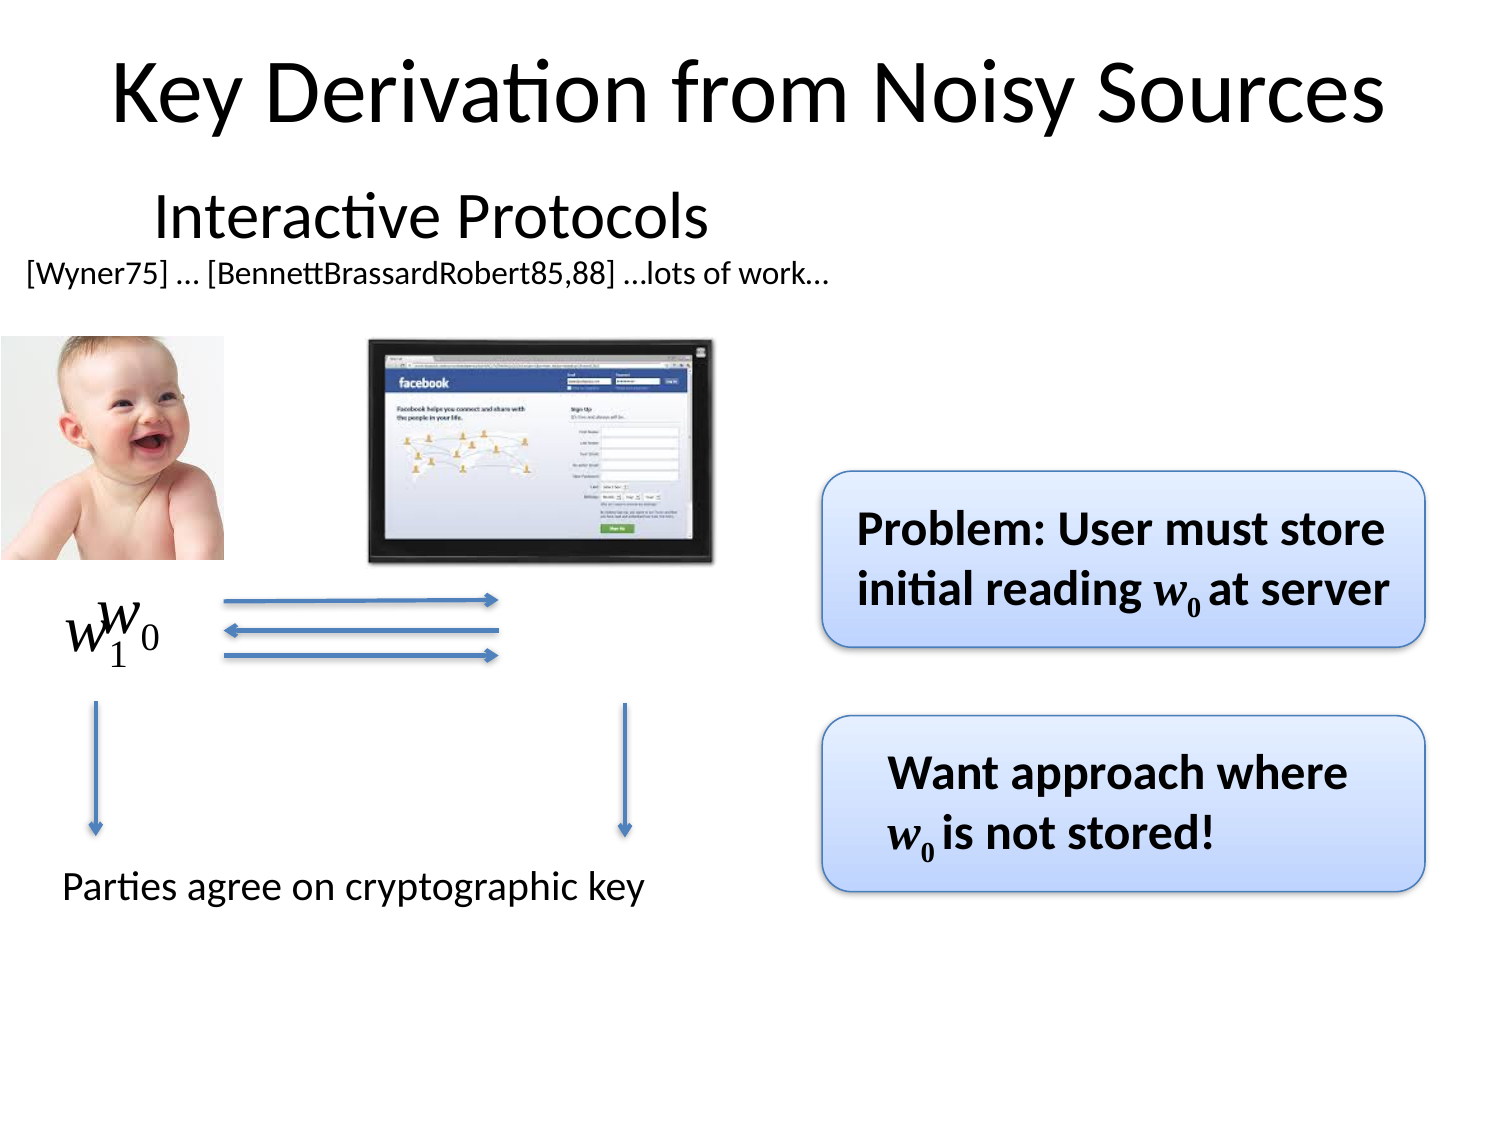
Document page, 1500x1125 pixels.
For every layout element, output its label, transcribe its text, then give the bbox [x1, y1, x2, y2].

text_box Want approach where w0 is not stored! [821, 714, 1426, 893]
text_box w0 [81, 568, 175, 666]
title Key Derivation from Noisy Sources [75, 0, 1425, 180]
picture [1, 336, 224, 560]
picture [365, 336, 718, 569]
text_box Problem: User must store initial reading w0 at server [821, 470, 1426, 649]
text_box Interactive Protocols [Wyner75] … [BennettBrassardRobert85,88] …lots of work… [10, 164, 853, 299]
text_box Parties agree on cryptographic key [47, 851, 661, 917]
text_box w1 [49, 576, 143, 683]
